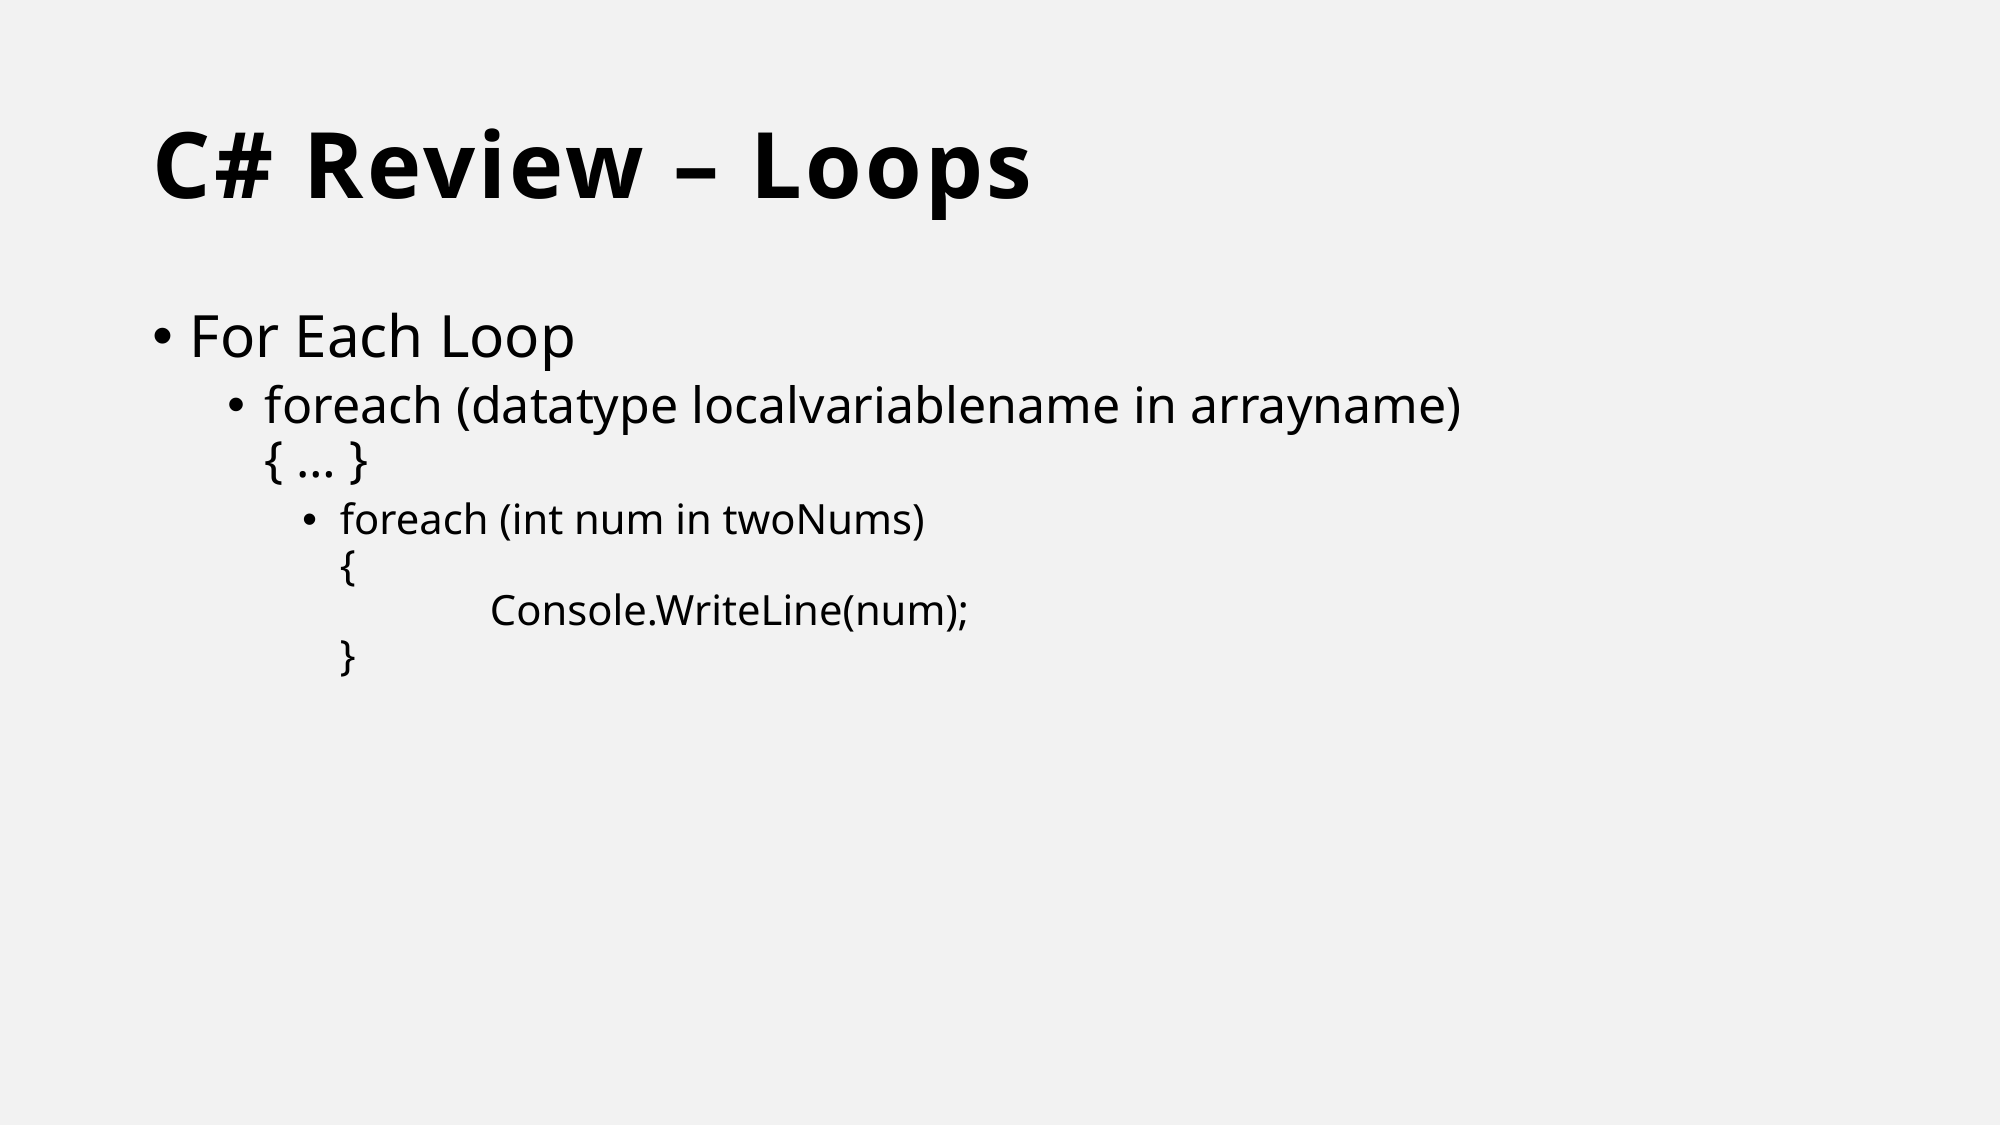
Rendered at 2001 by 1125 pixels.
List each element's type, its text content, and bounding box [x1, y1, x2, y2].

list For Each Loop foreach (datatype localvariablename in arrayname) { … } foreach (int num in twoNums) { Console.WriteLine(num); } [137, 299, 1863, 1014]
title C# Review – Loops [137, 59, 1863, 278]
